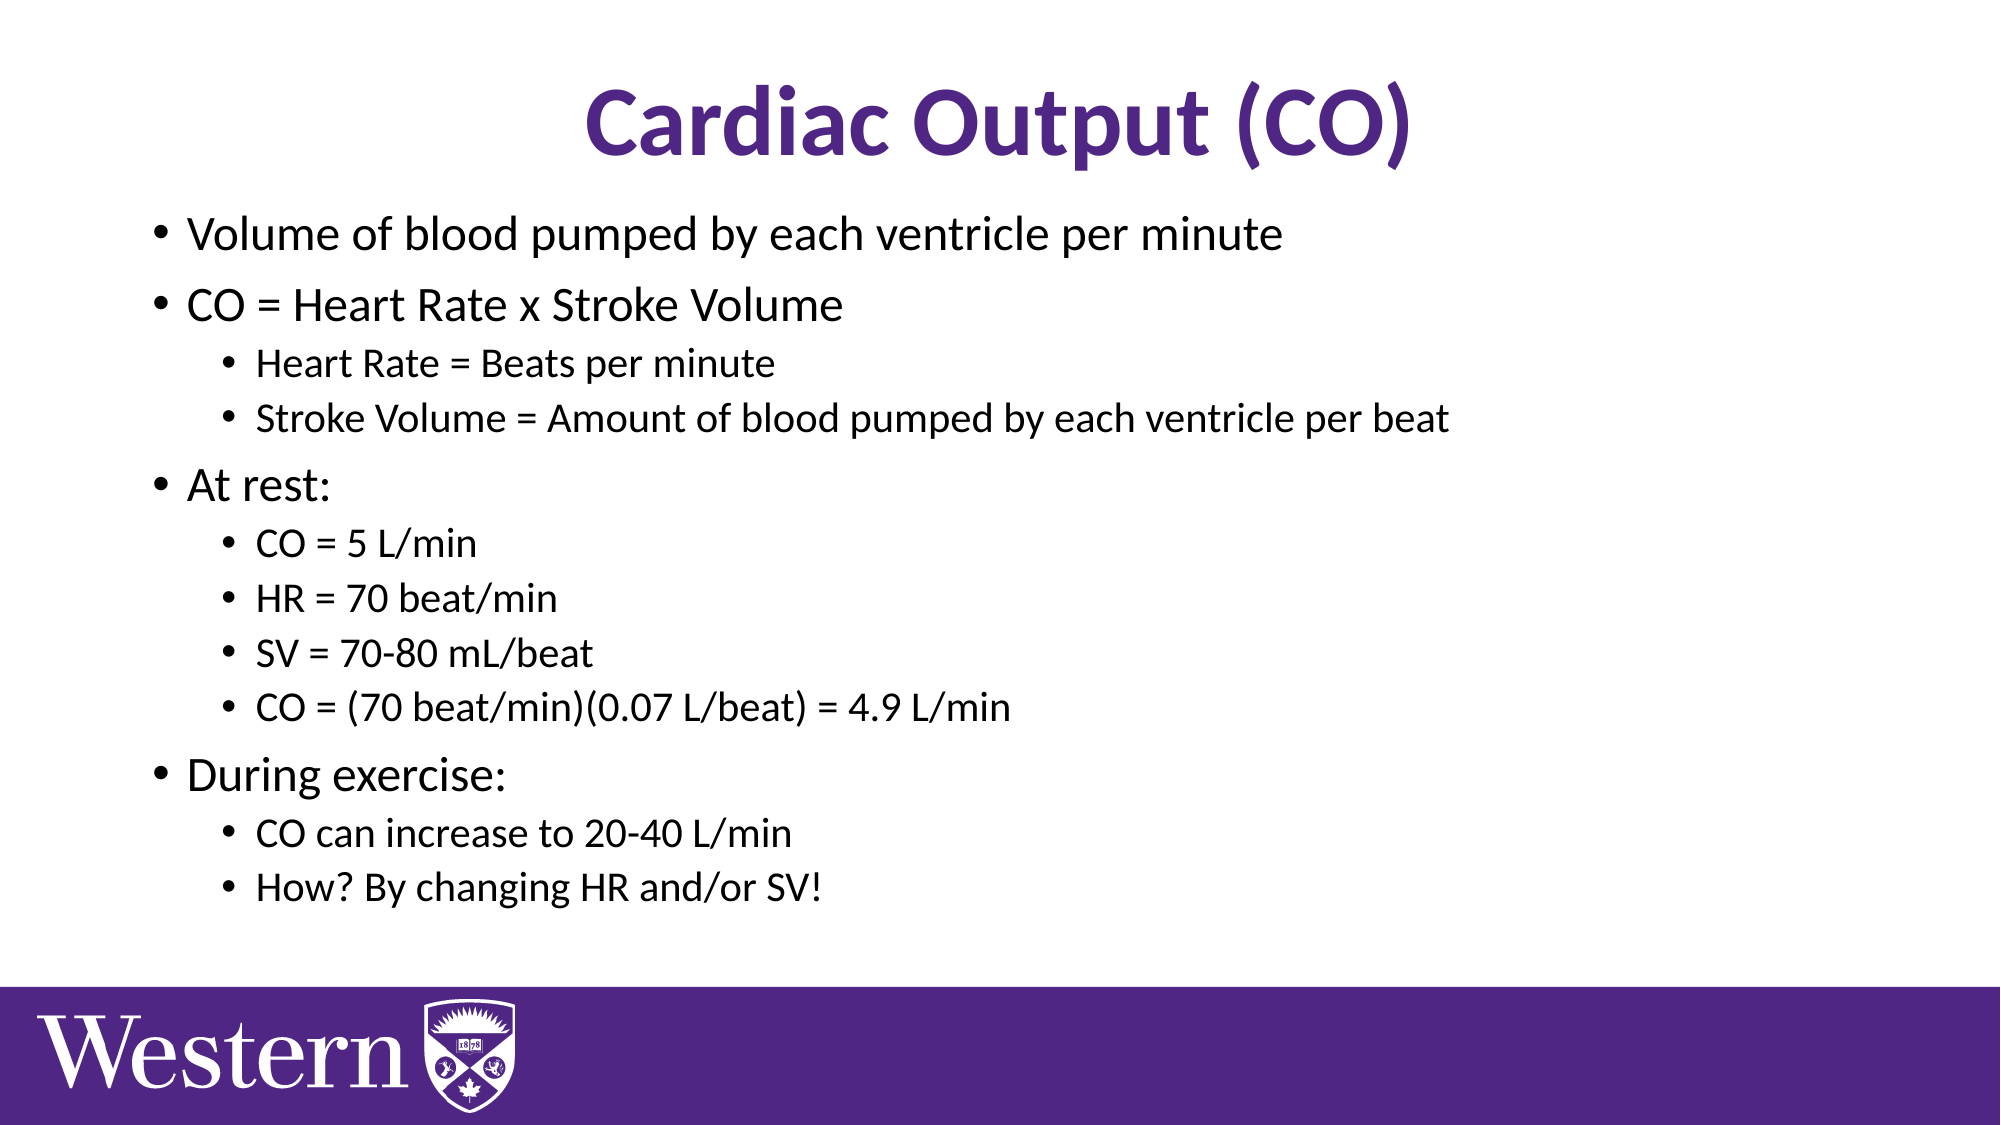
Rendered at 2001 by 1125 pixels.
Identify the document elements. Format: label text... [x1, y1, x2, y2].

title Cardiac Output (CO) [137, 32, 1863, 200]
text_box [0, 986, 2000, 1125]
picture [37, 999, 515, 1113]
list Volume of blood pumped by each ventricle per minute CO = Heart Rate x Stroke Volume Heart Rate = Beats per minute Stroke Volume = Amount of blood pumped by each ventricle per beat At rest: CO = 5 L/min HR = 70 beat/min SV = 70-80 mL/beat CO = (70 beat/min)(0.07 L/beat) = 4.9 L/min During exercise: CO can increase to 20-40 L/min How? By changing HR and/or SV! [137, 200, 1863, 925]
